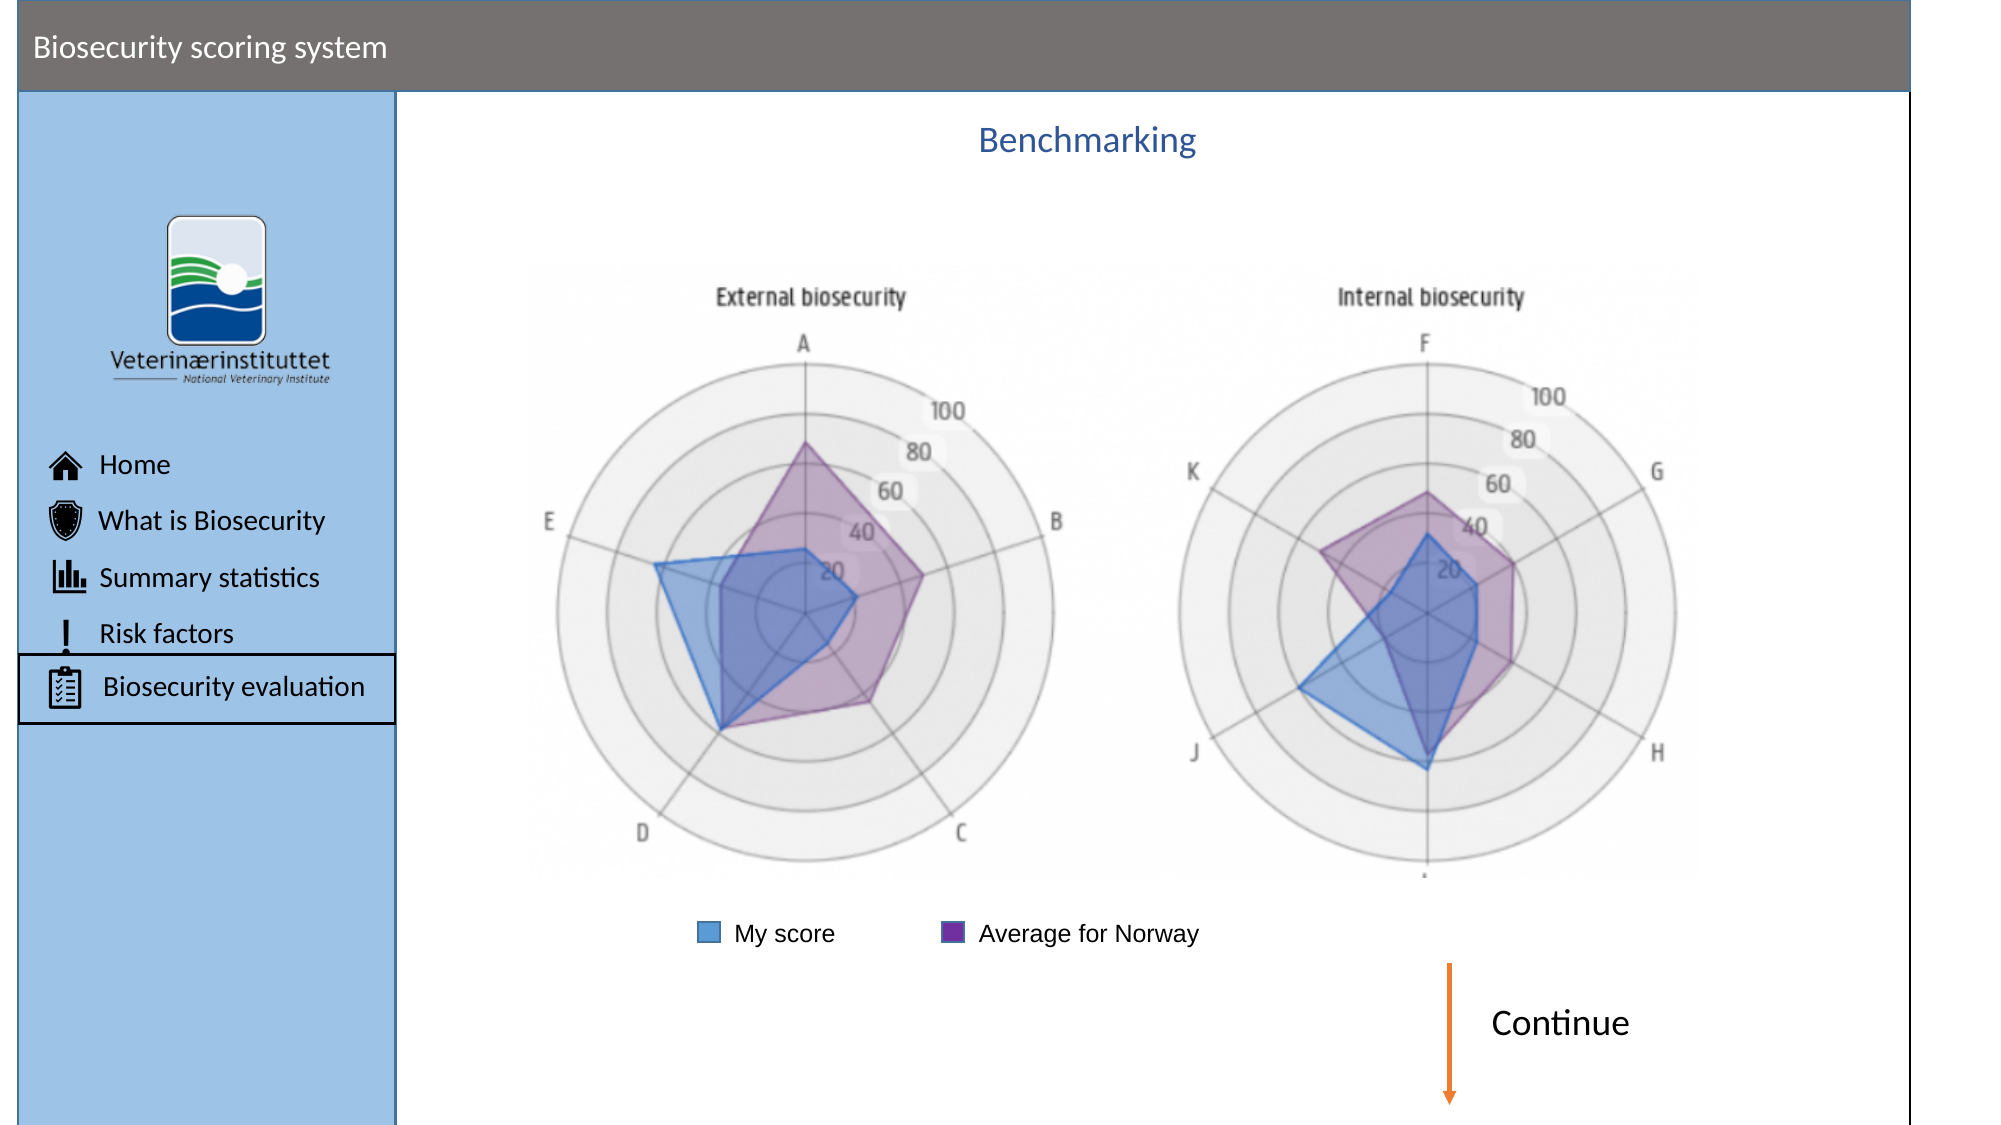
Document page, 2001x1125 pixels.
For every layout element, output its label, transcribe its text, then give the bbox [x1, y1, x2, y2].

picture [103, 185, 340, 396]
text_box Average for Norway [964, 909, 1309, 955]
text_box [18, 653, 396, 725]
text_box My score [719, 909, 964, 955]
text_box Risk factors [84, 606, 269, 653]
picture [46, 553, 93, 600]
text_box Summary statistics [84, 550, 359, 601]
text_box What is Biosecurity [76, 494, 388, 544]
text_box [17, 92, 397, 1125]
text_box [17, 0, 1911, 92]
text_box [941, 921, 964, 943]
text_box Benchmarking [963, 107, 1225, 168]
text_box [397, 92, 1911, 1125]
picture [528, 264, 1701, 878]
text_box Continue [1477, 990, 1656, 1051]
picture [44, 616, 88, 660]
text_box Home [84, 437, 232, 488]
text_box [697, 921, 719, 943]
picture [40, 662, 90, 713]
picture [42, 497, 89, 544]
text_box Biosecurity scoring system [18, 17, 466, 73]
picture [46, 446, 85, 485]
